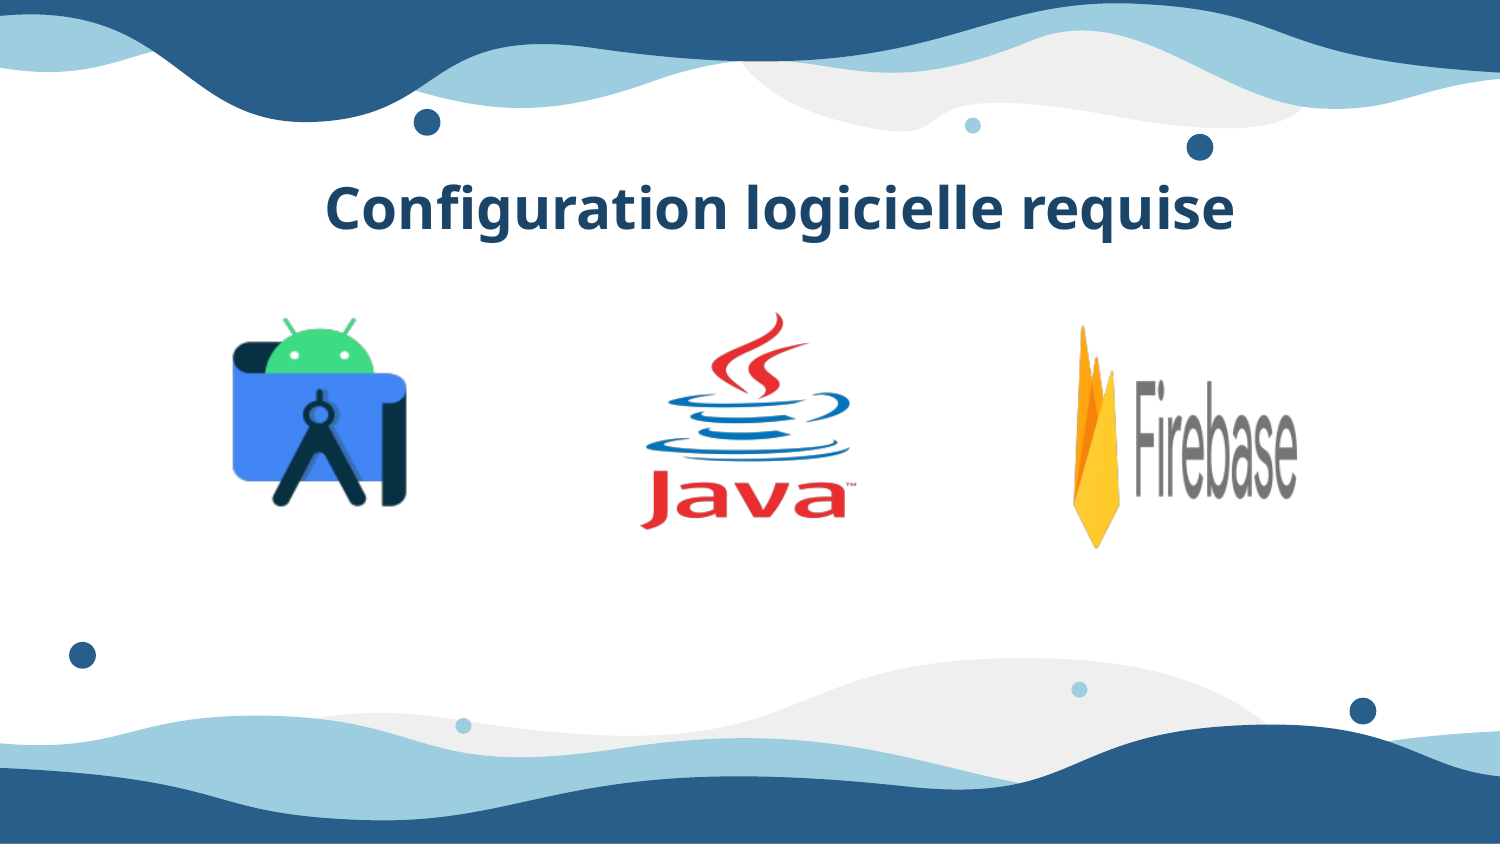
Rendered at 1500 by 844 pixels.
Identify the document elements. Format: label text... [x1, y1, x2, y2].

picture [638, 310, 862, 534]
picture [196, 298, 449, 546]
picture [1064, 321, 1304, 556]
title Configuration logicielle requise [300, 156, 1261, 268]
